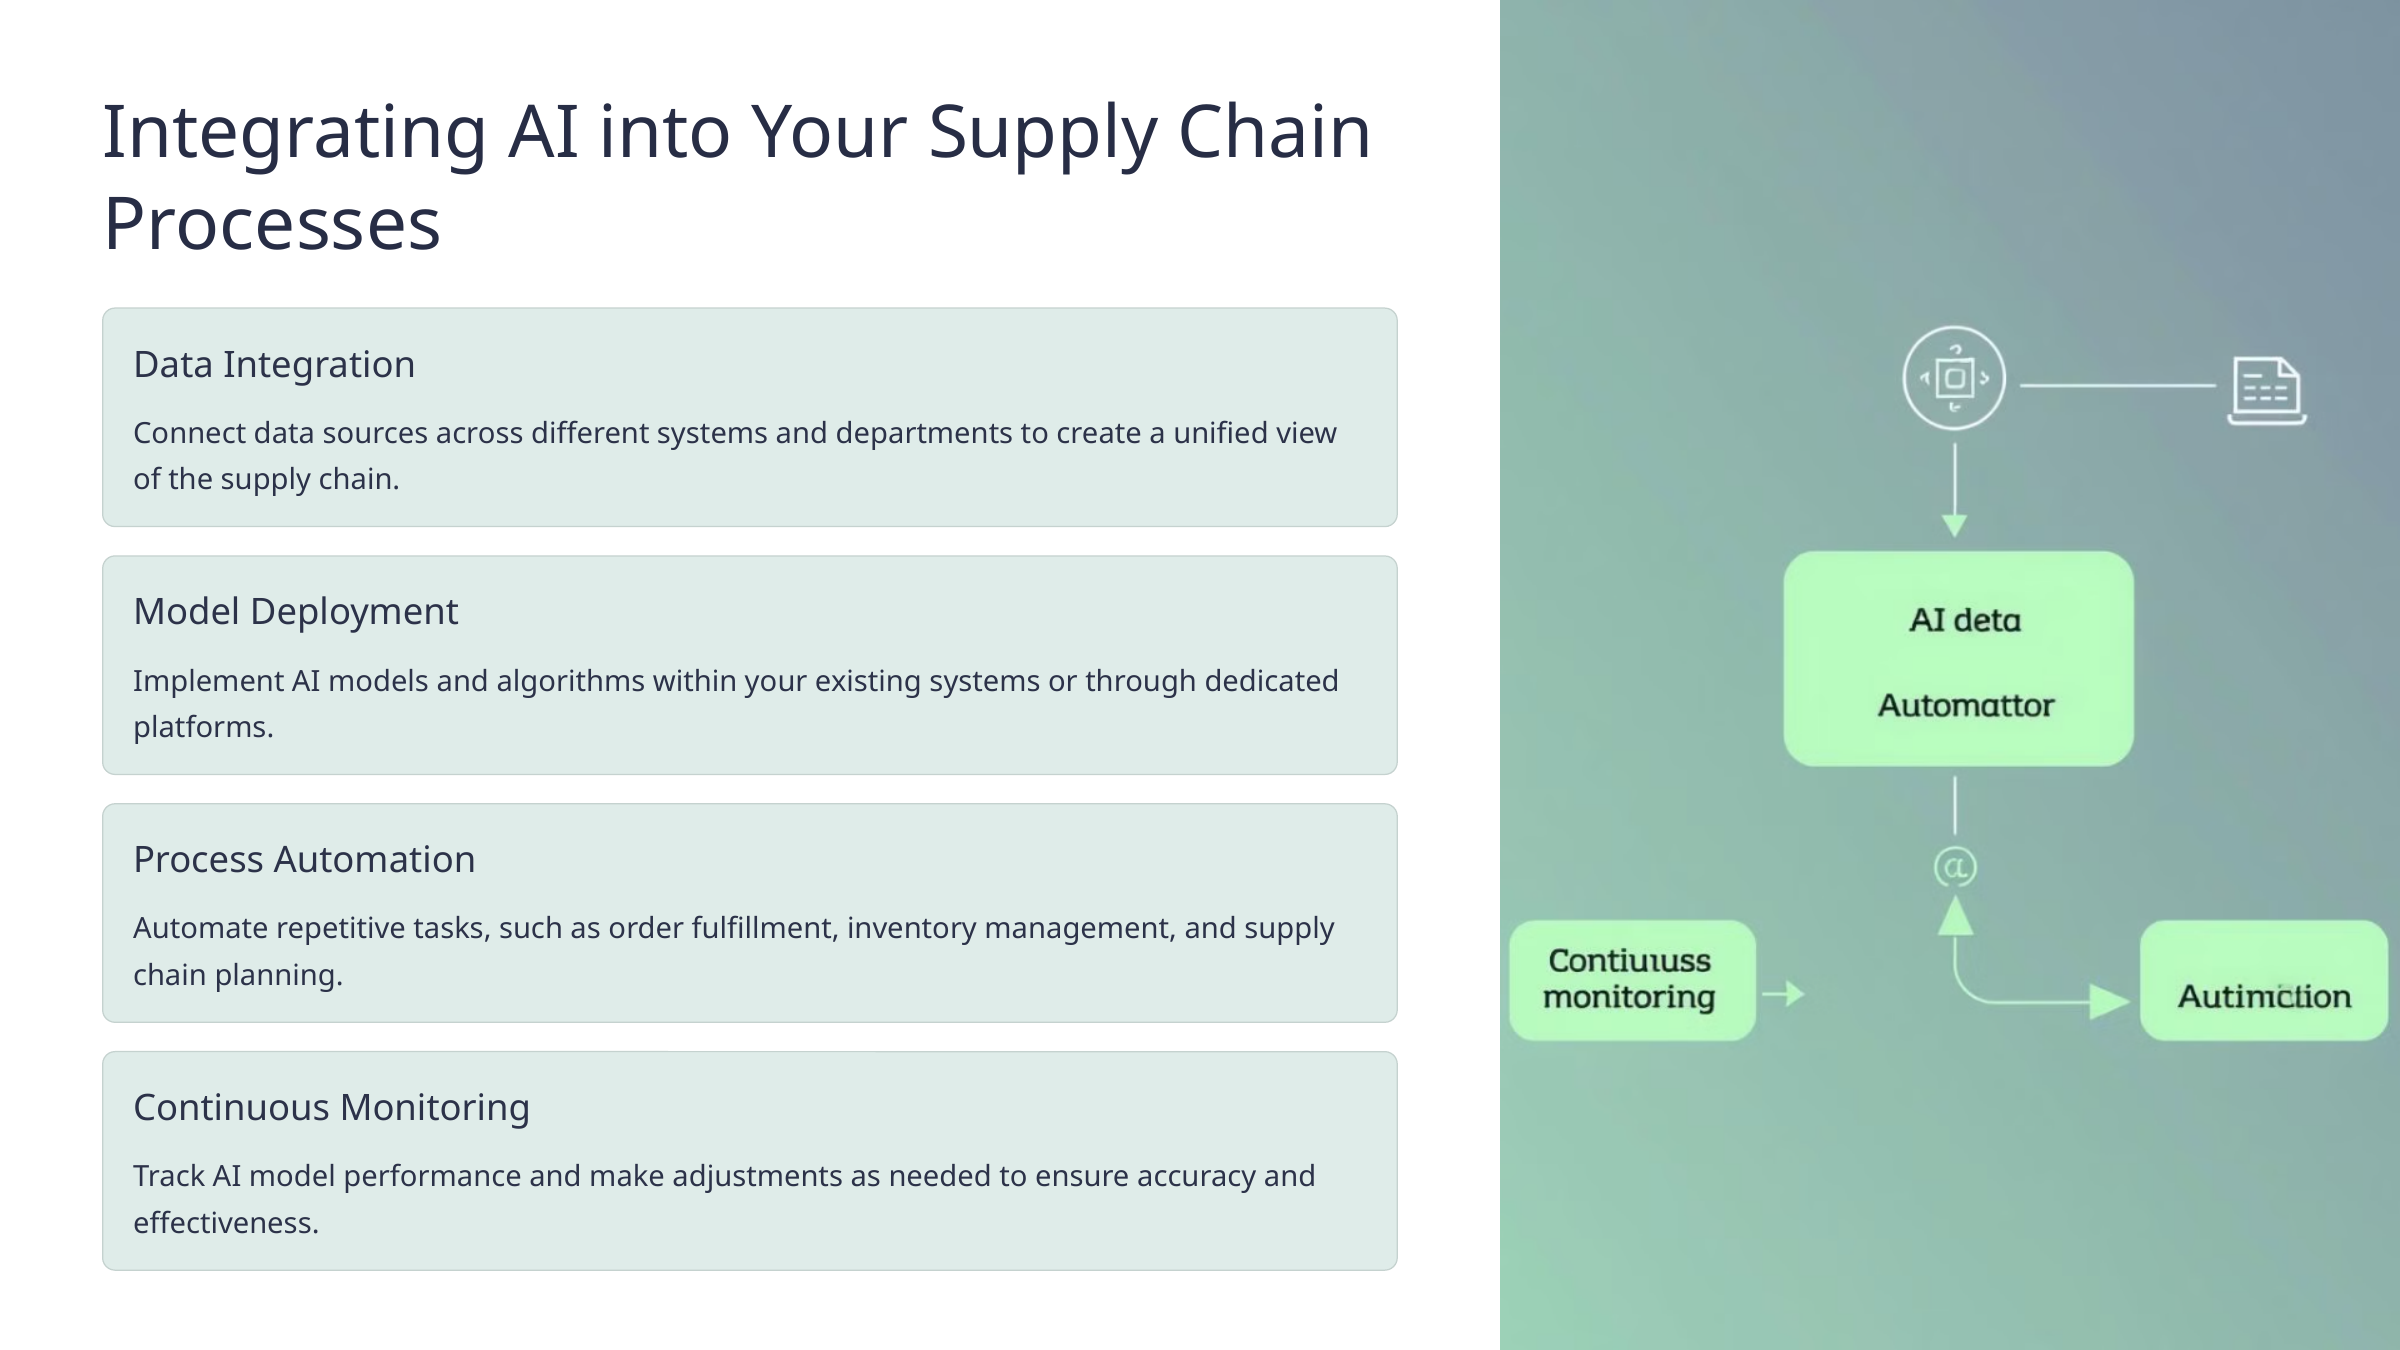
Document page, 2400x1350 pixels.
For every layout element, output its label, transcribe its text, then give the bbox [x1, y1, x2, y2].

text_box Model Deployment [133, 586, 501, 633]
text_box Automate repetitive tasks, such as order fulfillment, inventory management, and supply chain planning. [133, 897, 1367, 992]
text_box [102, 308, 1398, 527]
text_box [102, 1051, 1398, 1271]
text_box Track AI model performance and make adjustments as needed to ensure accuracy and effectiveness. [133, 1145, 1367, 1240]
text_box Process Automation [133, 834, 501, 881]
text_box [102, 555, 1398, 775]
text_box Implement AI models and algorithms within your existing systems or through dedicated platforms. [133, 649, 1367, 744]
text_box Connect data sources across different systems and departments to create a unified view of the supply chain. [133, 402, 1367, 496]
text_box Continuous Monitoring [133, 1082, 505, 1129]
picture [1499, 0, 2400, 1350]
text_box [102, 803, 1398, 1023]
text_box Data Integration [133, 338, 501, 385]
text_box Integrating AI into Your Supply Chain Processes [102, 80, 1398, 265]
